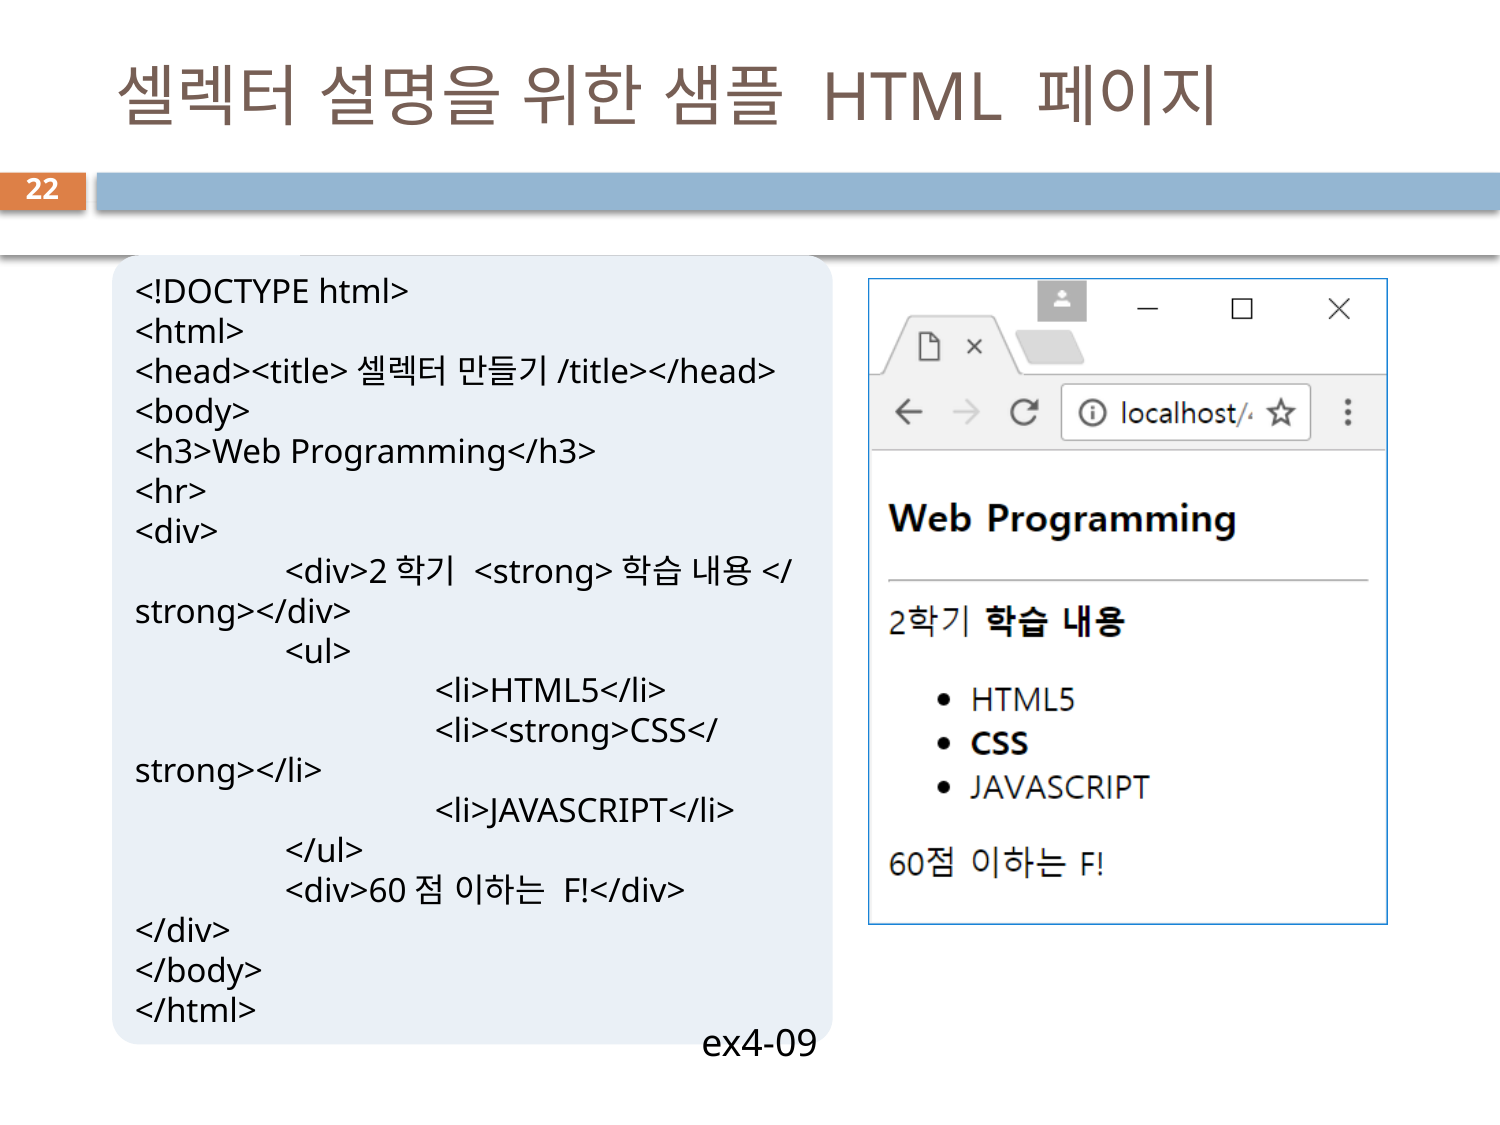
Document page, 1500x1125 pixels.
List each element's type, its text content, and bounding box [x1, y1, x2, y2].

title 셀렉터 설명을 위한 샘플 HTML 페이지 [100, 37, 1438, 149]
text_box <!DOCTYPE html> <html> <head><title>셀렉터 만들기/title></head> <body> <h3>Web Programming</h3> <hr> <div> <div>2학기 <strong>학습 내용</strong></div> <ul> <li>HTML5</li> <li><strong>CSS</strong></li> <li>JAVASCRIPT</li> </ul> <div>60점 이하는 F!</div> </div> </body> </html> [112, 255, 833, 1045]
text_box ex4-09 [686, 1011, 833, 1072]
slide_number 22 [0, 170, 87, 211]
picture [867, 278, 1389, 925]
